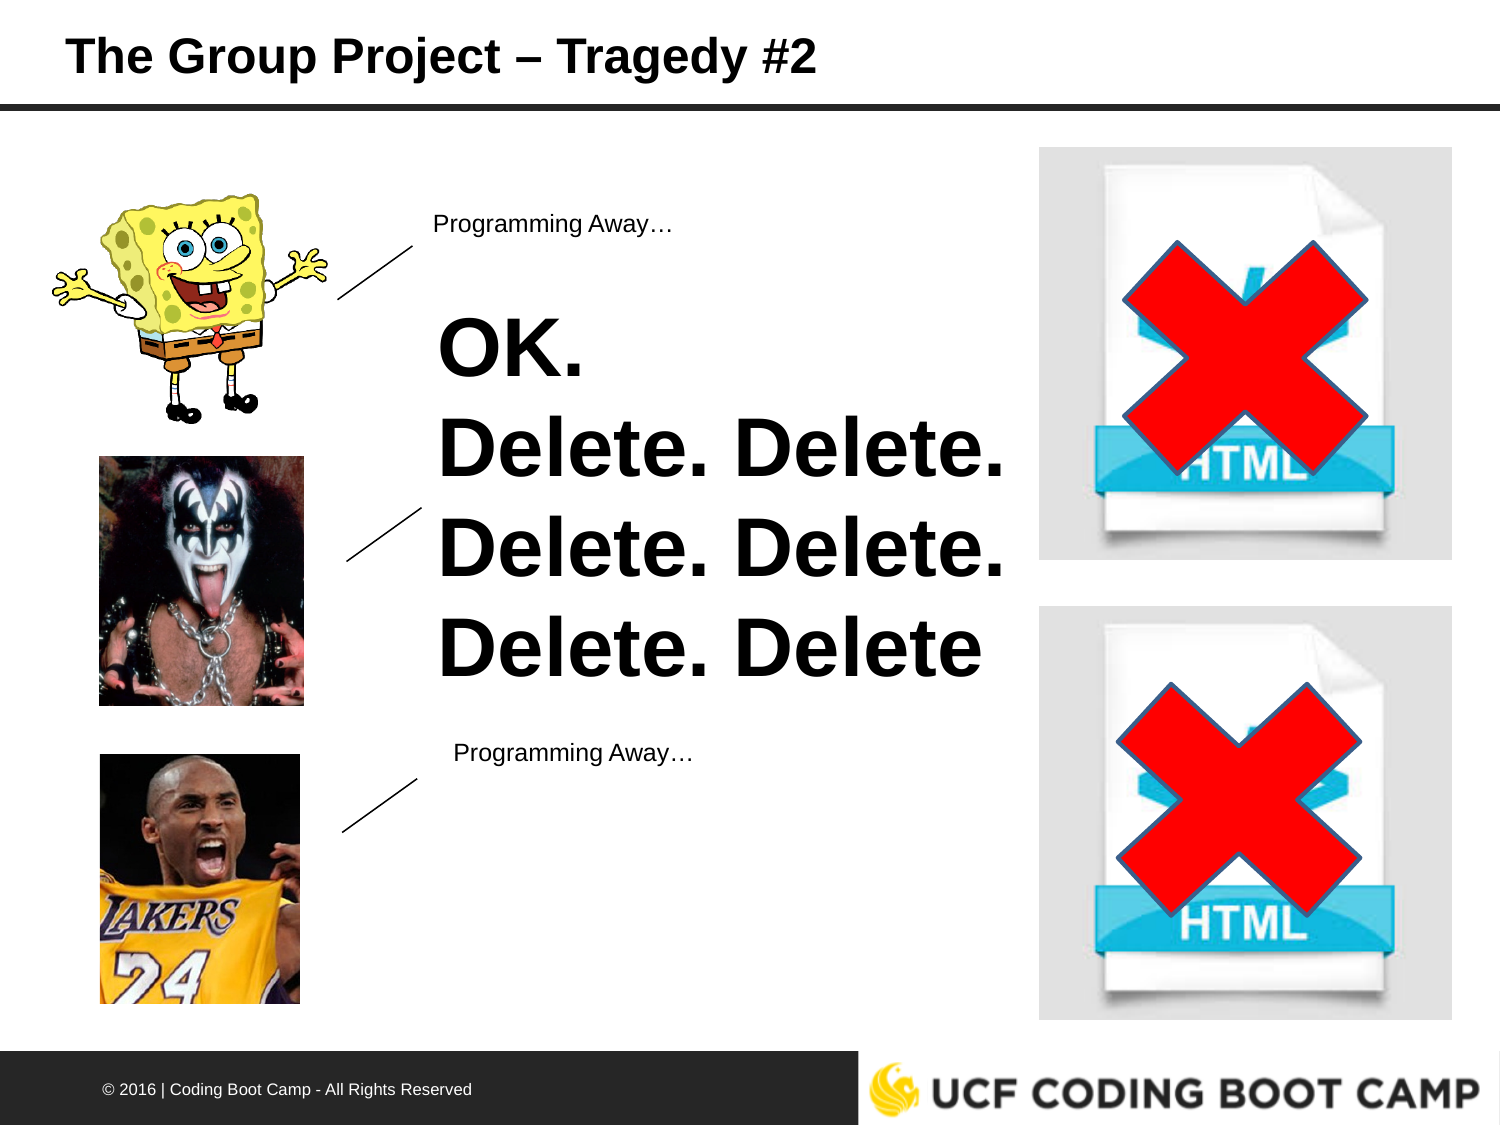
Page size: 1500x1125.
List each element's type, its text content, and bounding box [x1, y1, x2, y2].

picture [46, 189, 333, 427]
picture [99, 754, 301, 1005]
picture [858, 1051, 1500, 1125]
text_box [346, 507, 422, 562]
text_box Programming Away… [418, 200, 690, 246]
picture [1038, 146, 1452, 560]
text_box OK. Delete. Delete. Delete. Delete. Delete. Delete [423, 285, 1025, 701]
title The Group Project – Tragedy #2 [50, 0, 948, 108]
picture [1038, 606, 1452, 1020]
picture [99, 455, 304, 706]
text_box Programming Away… [438, 728, 710, 774]
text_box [337, 245, 413, 300]
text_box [341, 778, 418, 833]
